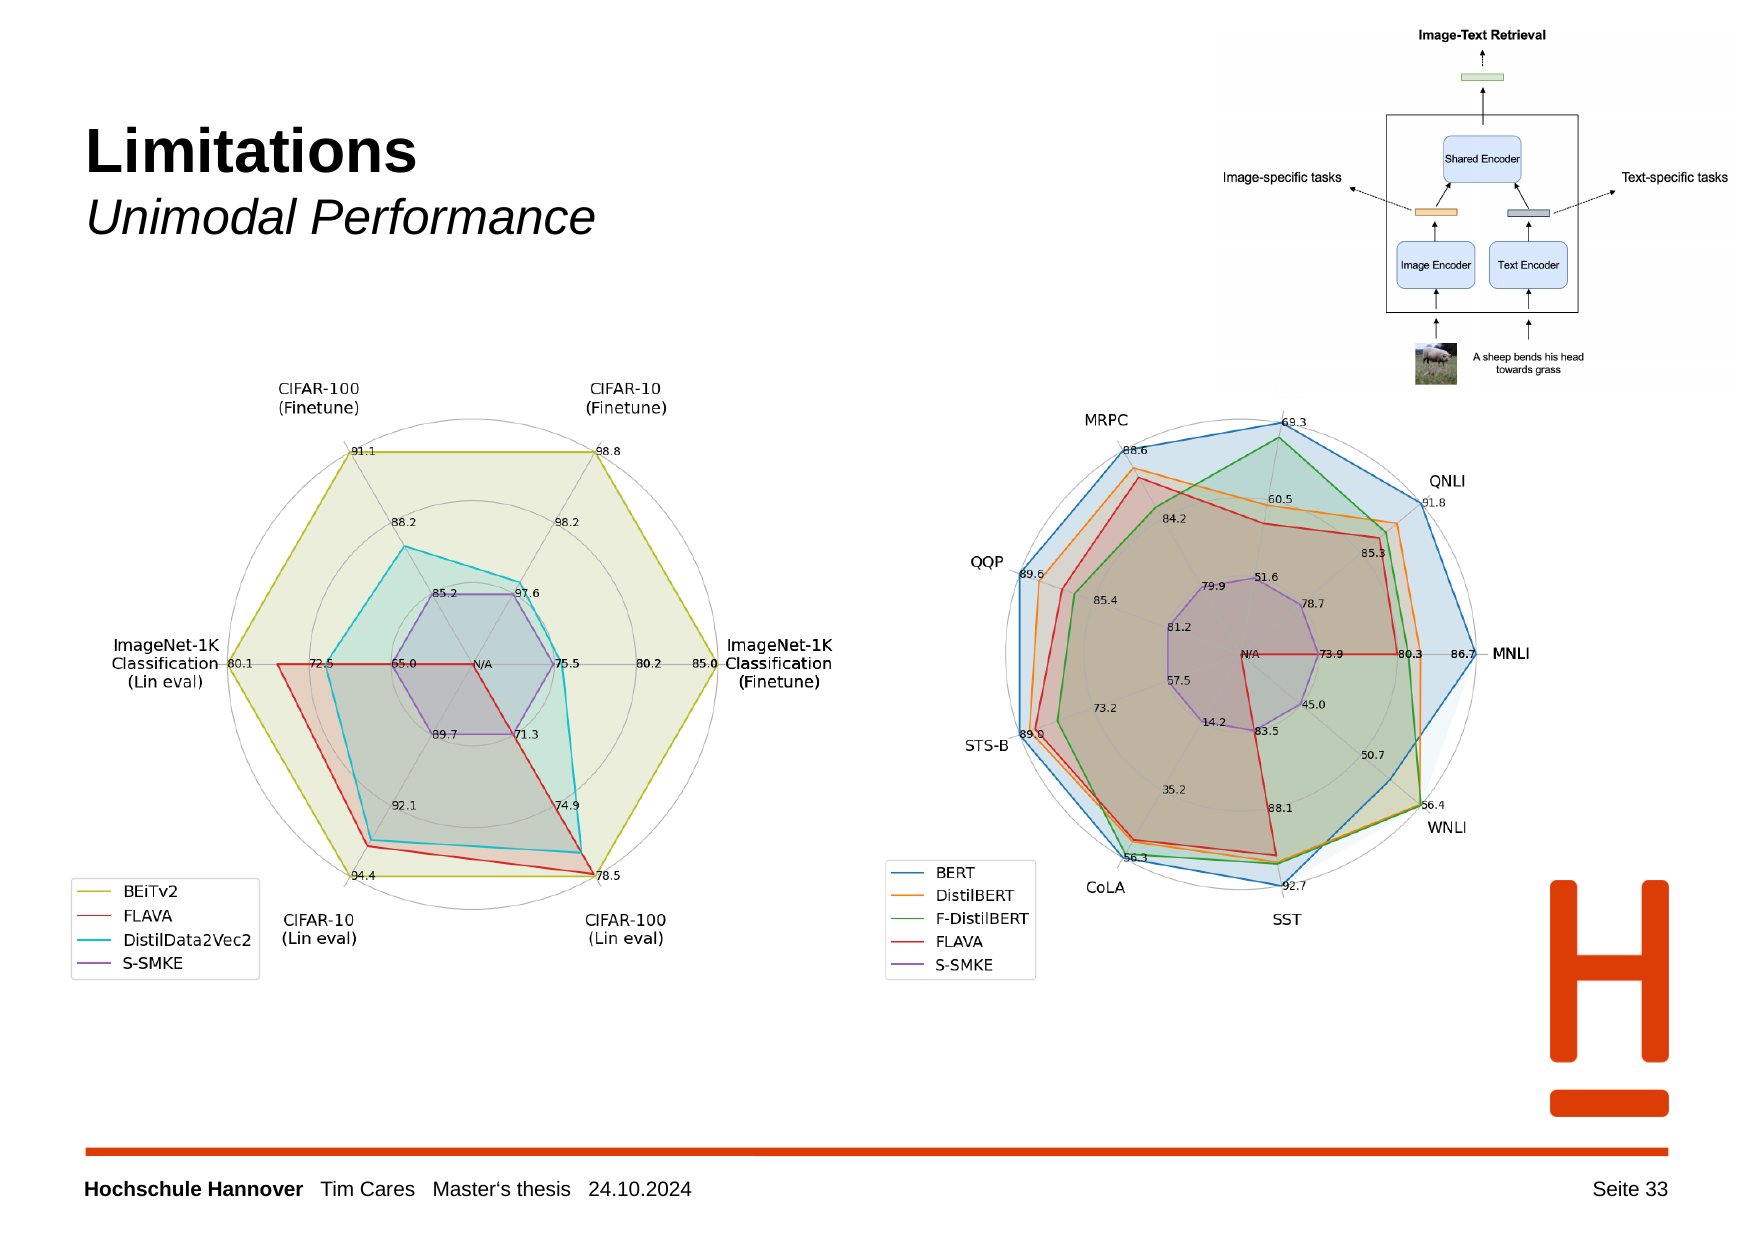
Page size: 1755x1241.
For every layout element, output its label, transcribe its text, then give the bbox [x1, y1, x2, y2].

slide_number Seite 33 [1467, 1175, 1669, 1213]
title Limitations Unimodal Performance [85, 110, 1206, 266]
picture [876, 25, 1740, 987]
picture [61, 372, 841, 987]
picture [1550, 880, 1669, 1117]
